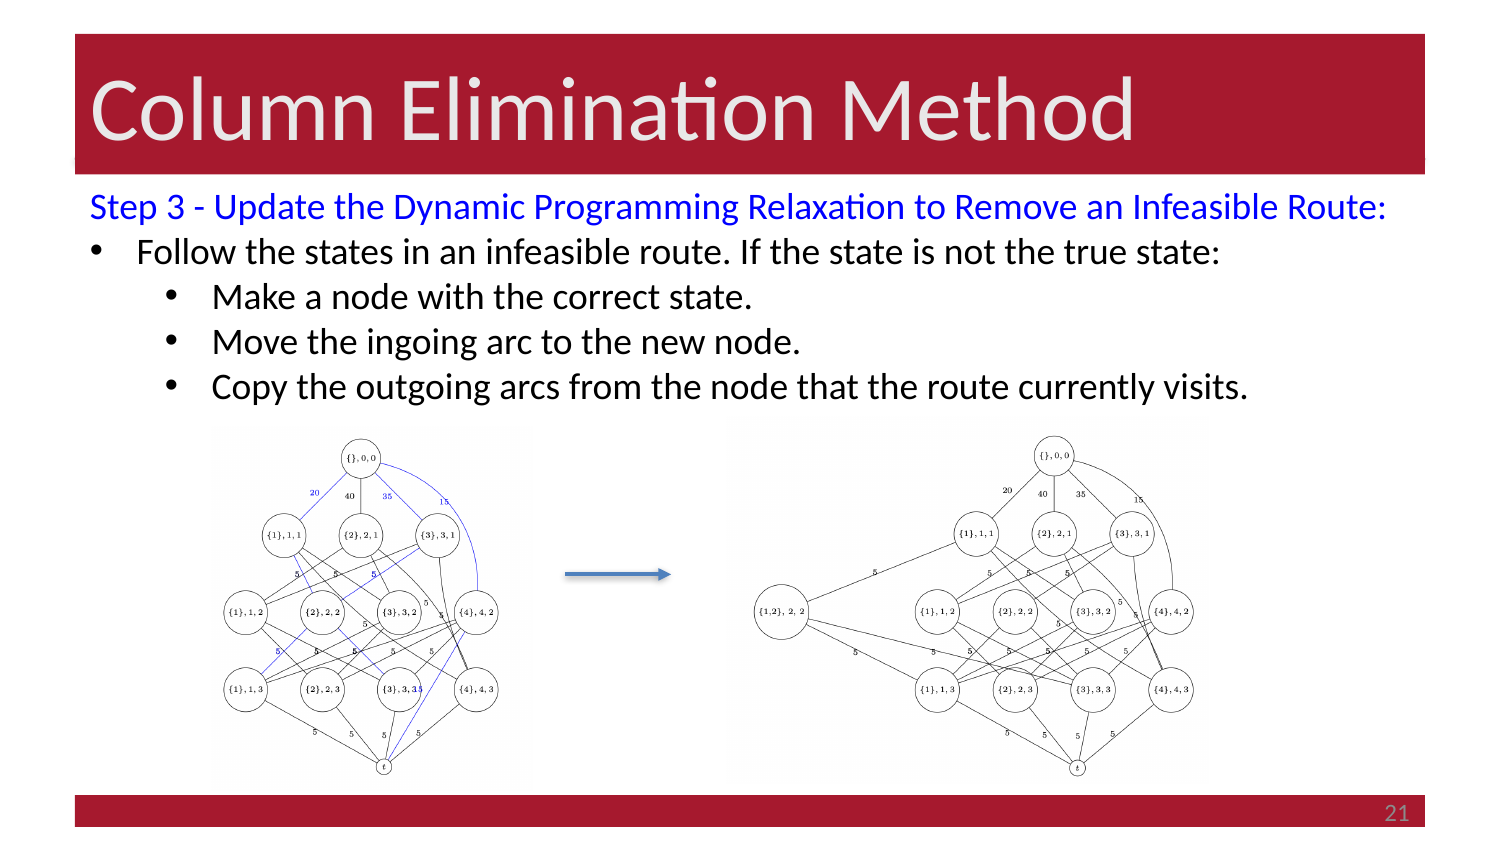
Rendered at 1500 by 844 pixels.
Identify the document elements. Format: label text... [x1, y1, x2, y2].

picture [726, 416, 1210, 784]
picture [210, 426, 533, 791]
title Column Elimination Method [75, 33, 1425, 174]
text_box Step 3 - Update the Dynamic Programming Relaxation to Remove an Infeasible Route: Follow the states in an infeasible route. If the state is not the true state: Make a node with the correct state. Move the ingoing arc to the new node. Copy the outgoing arcs from the node that the route currently visits. [74, 174, 1425, 415]
